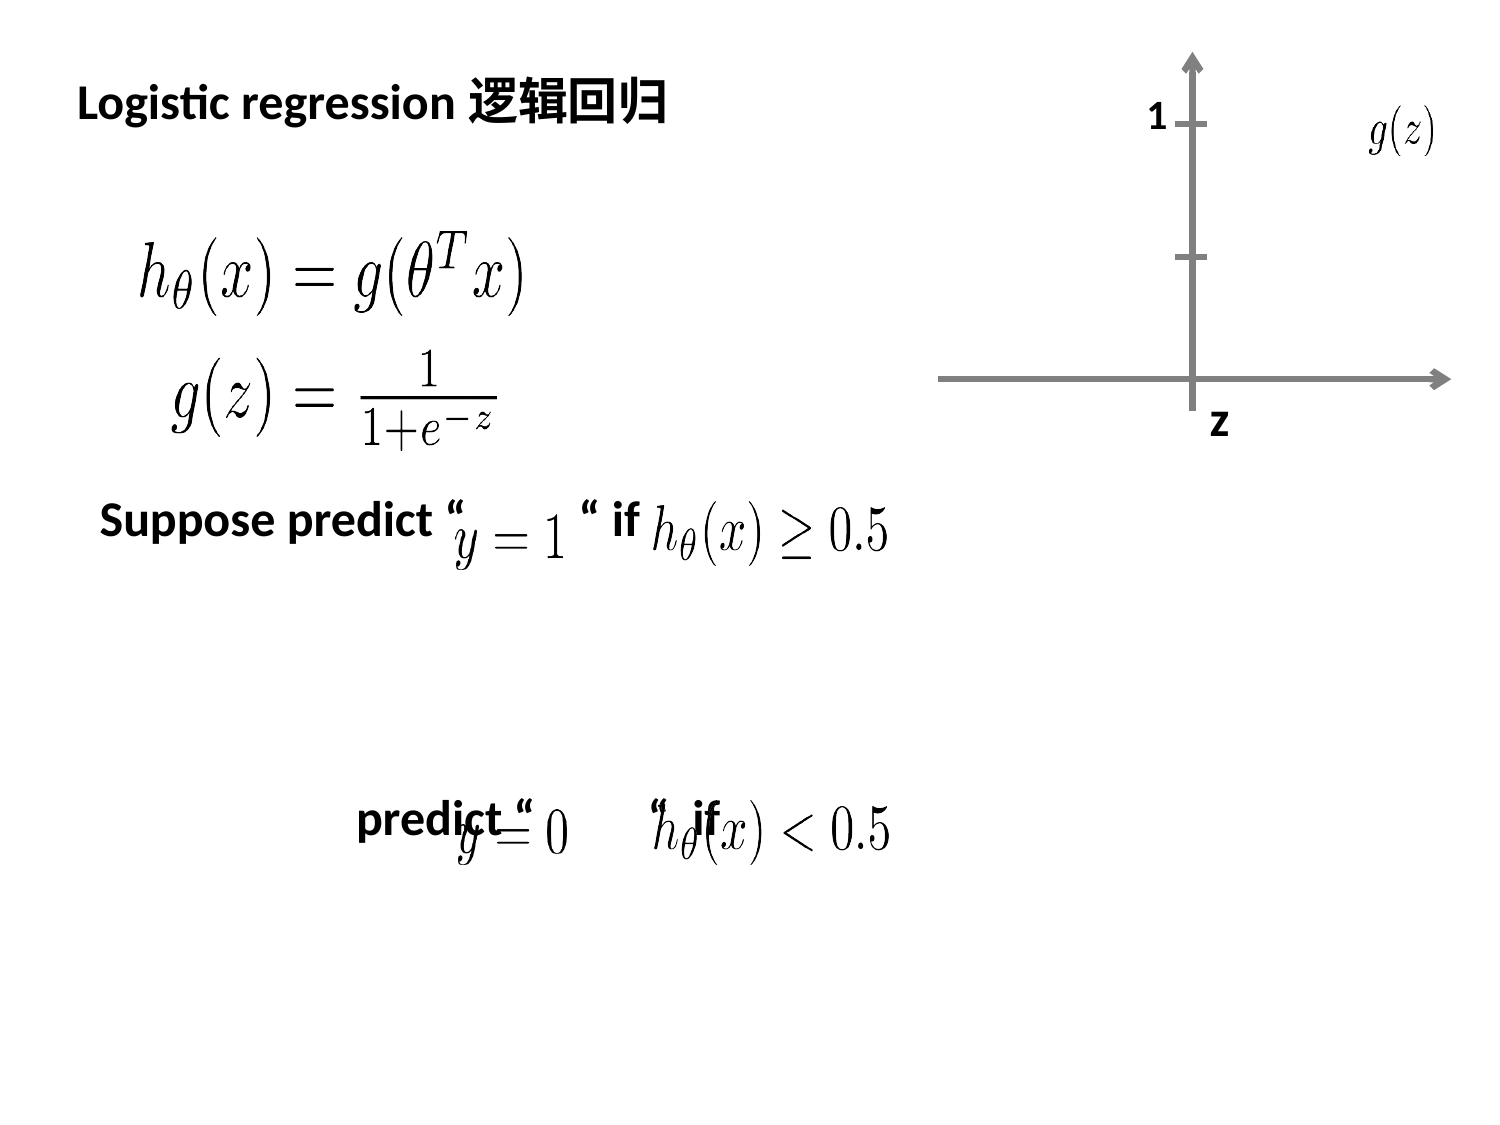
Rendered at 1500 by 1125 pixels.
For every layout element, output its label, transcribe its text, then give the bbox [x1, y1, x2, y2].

picture [654, 800, 889, 865]
picture [140, 231, 522, 316]
picture [653, 501, 887, 566]
text_box Logistic regression逻辑回归 [62, 62, 950, 138]
text_box Suppose predict “ “ if [62, 479, 950, 554]
picture [454, 514, 563, 570]
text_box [1131, 51, 1433, 455]
text_box predict “ “ if [71, 778, 959, 853]
picture [456, 809, 567, 865]
picture [171, 349, 497, 451]
